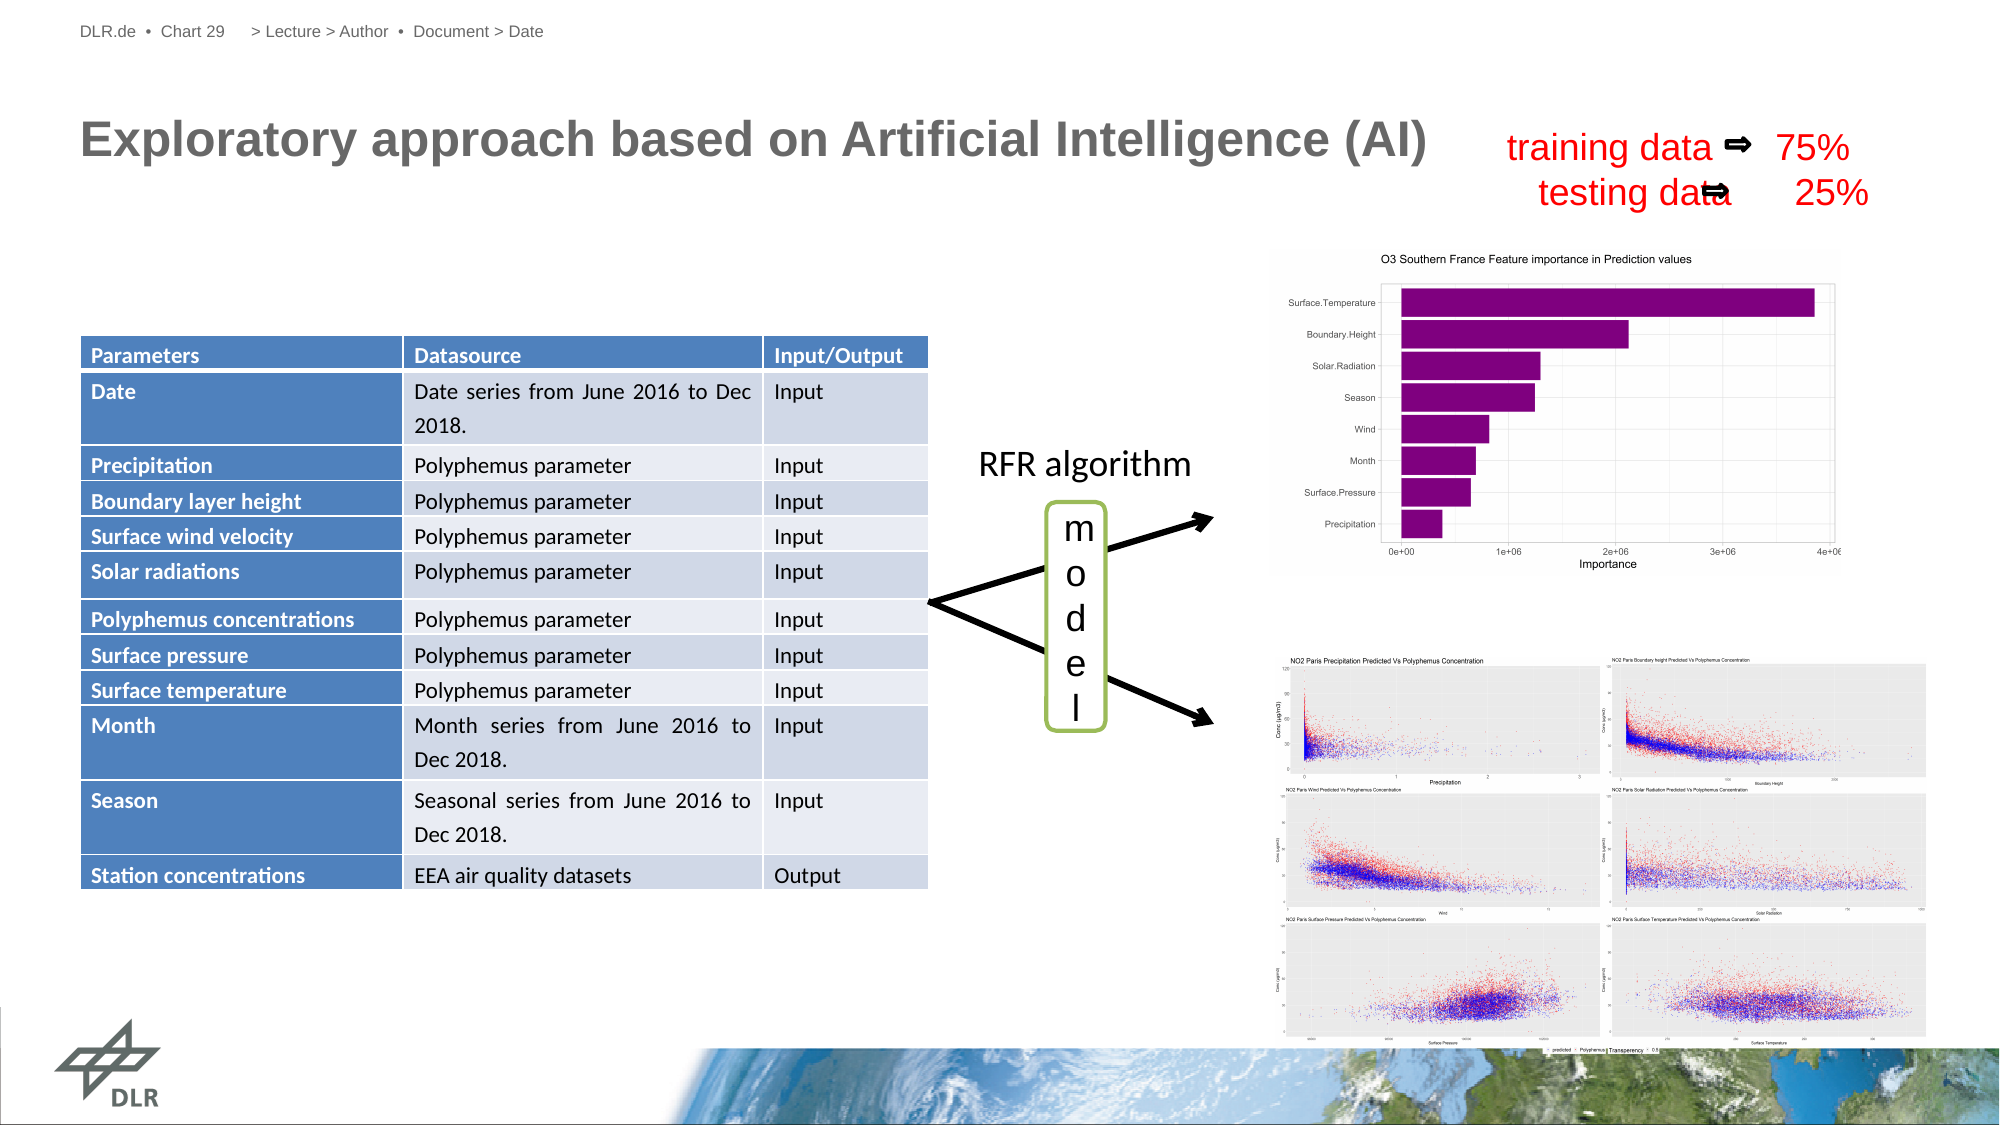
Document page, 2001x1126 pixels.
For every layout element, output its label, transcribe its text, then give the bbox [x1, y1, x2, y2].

table_cell Polyphemus parameter [404, 600, 762, 633]
picture [0, 656, 2000, 1125]
table_header Input/Output [764, 336, 928, 368]
table_cell Input [764, 552, 924, 598]
table_cell Boundary layer height [81, 481, 402, 515]
text_box RFR algorithm [963, 431, 1208, 492]
footer > Lecture > Author • Document > Date [251, 20, 1921, 45]
table_cell Input [764, 481, 928, 515]
picture [1269, 249, 1841, 577]
slide_number DLR.de • Chart 29 [79, 20, 251, 45]
table_cell Polyphemus parameter [404, 671, 762, 704]
table_cell Input [764, 446, 928, 480]
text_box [929, 516, 1215, 604]
table_cell Polyphemus parameter [404, 552, 762, 598]
table_cell Input [764, 517, 927, 550]
table_cell Polyphemus parameter [404, 481, 762, 515]
table_cell Precipitation [81, 446, 402, 480]
table_cell Input [764, 671, 922, 704]
text_box training data 75% testing data 25% [1472, 115, 1903, 221]
table_cell Surface wind velocity [81, 517, 402, 550]
title Exploratory approach based on Artificial Intelligence (AI) [79, 106, 1921, 228]
table_cell Polyphemus concentrations [81, 600, 402, 633]
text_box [927, 610, 1215, 725]
table_cell Seasonal series from June 2016 to Dec 2018. [404, 781, 762, 854]
table_cell Polyphemus parameter [404, 517, 762, 550]
table_cell Input [764, 600, 923, 633]
table_header Parameters [81, 336, 402, 368]
table_cell Month [81, 706, 402, 779]
table_cell Input [764, 635, 922, 669]
table_cell Polyphemus parameter [404, 446, 762, 480]
table_cell Surface pressure [81, 635, 402, 669]
table_cell Date [81, 373, 402, 444]
table_cell Surface temperature [81, 671, 402, 704]
table_cell Polyphemus parameter [404, 635, 762, 669]
table_header Datasource [404, 336, 762, 368]
table_cell Input [764, 373, 928, 444]
table_cell Input [764, 781, 928, 854]
text_box model [1044, 499, 1108, 515]
text_box [1702, 182, 1729, 200]
table_cell EEA air quality datasets [404, 855, 762, 889]
table_cell Month series from June 2016 to Dec 2018. [404, 706, 762, 779]
table_cell Solar radiations [81, 552, 402, 598]
table_cell Season [81, 781, 402, 854]
table_cell Input [764, 706, 928, 779]
table_cell Station concentrations [81, 855, 402, 889]
table_cell Date series from June 2016 to Dec 2018. [404, 373, 762, 444]
table_cell Output [764, 855, 928, 889]
text_box [1724, 136, 1752, 153]
